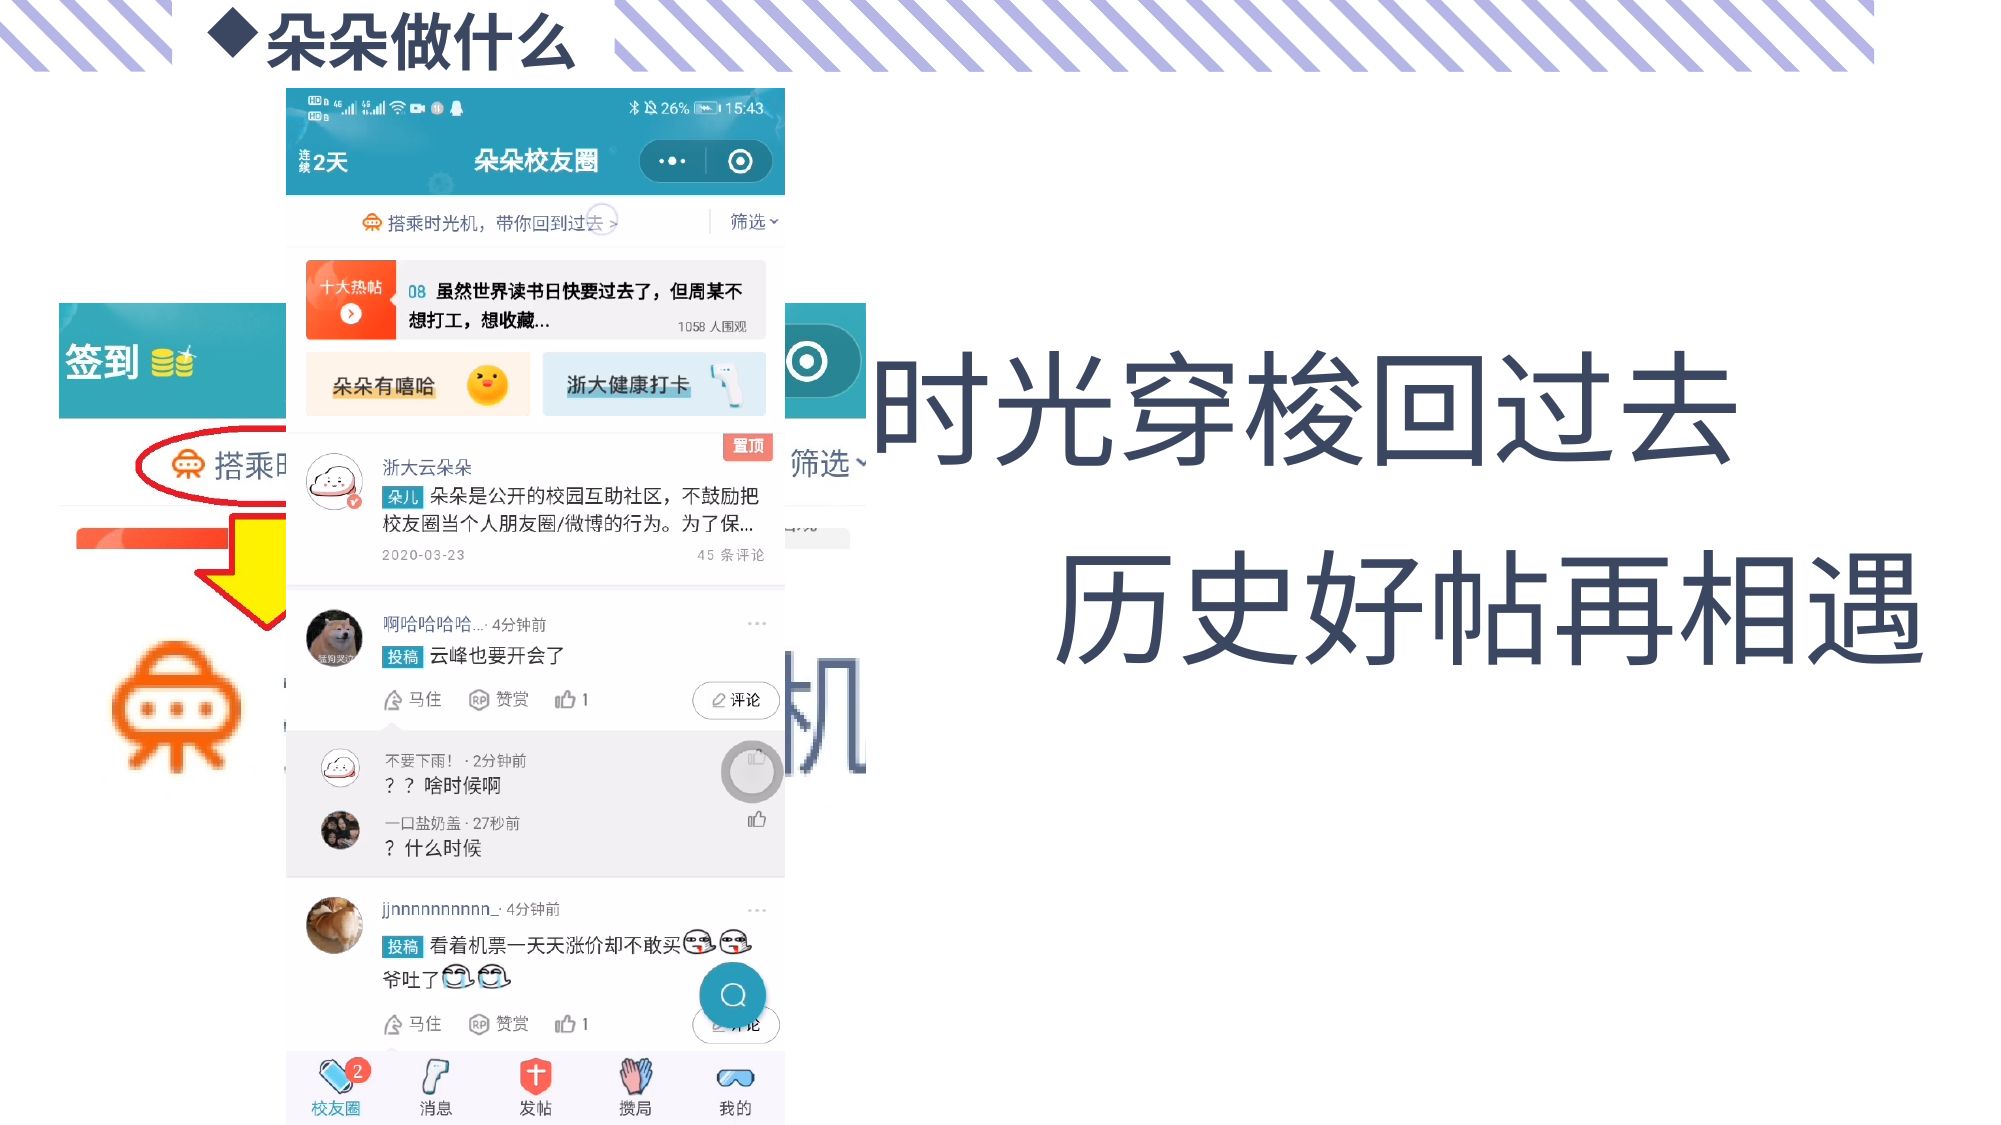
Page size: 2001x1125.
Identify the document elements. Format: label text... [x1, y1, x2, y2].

text_box 朵朵做什么 [188, 0, 738, 86]
text_box 历史好帖再相遇 [1038, 522, 1943, 688]
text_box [285, 87, 786, 1125]
picture [786, 302, 867, 876]
text_box 时光穿梭回过去 [871, 324, 1758, 490]
picture [58, 302, 285, 876]
